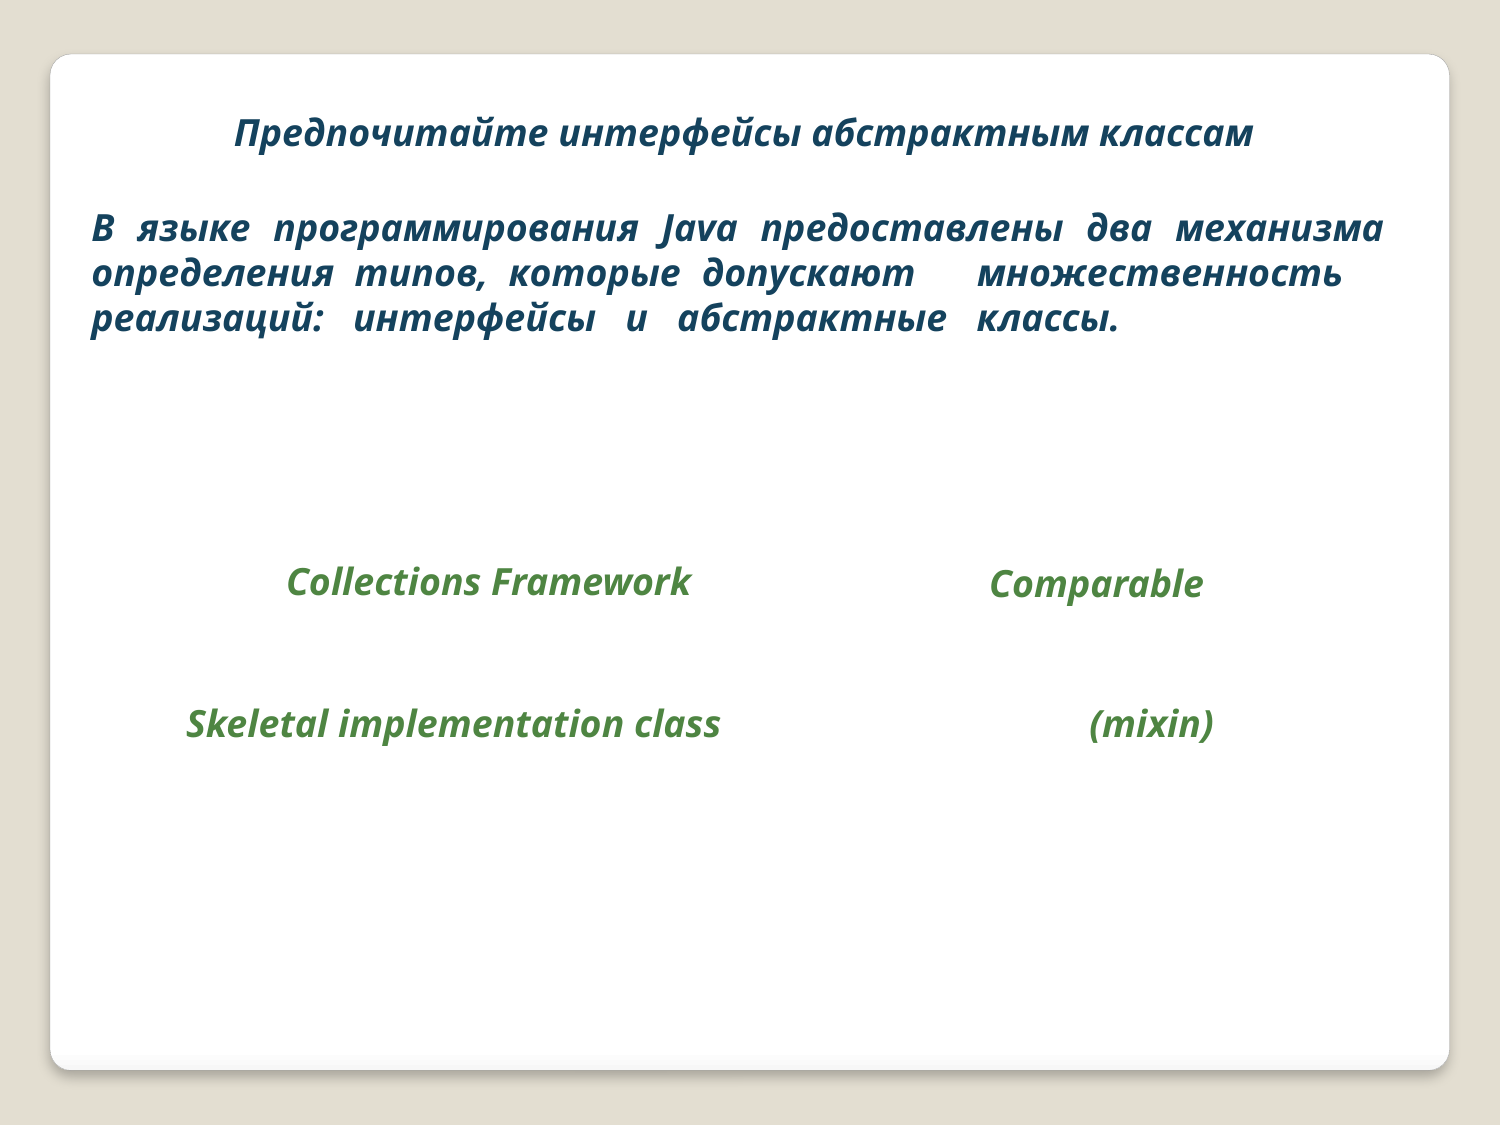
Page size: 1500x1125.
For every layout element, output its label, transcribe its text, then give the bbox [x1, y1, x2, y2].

text_box Collections Framework [271, 550, 707, 611]
text_box Предпочитайте интерфейсы абстрактным классам [171, 101, 1317, 162]
text_box Skeletal implementation class [171, 692, 845, 753]
text_box В языке программирования Java предоставлены два механизма определения типов, которые допускают множественность реализаций: интерфейсы и абстрактные классы. [76, 196, 1400, 346]
text_box (mixin) [1074, 692, 1229, 753]
text_box Comparable [974, 552, 1303, 612]
